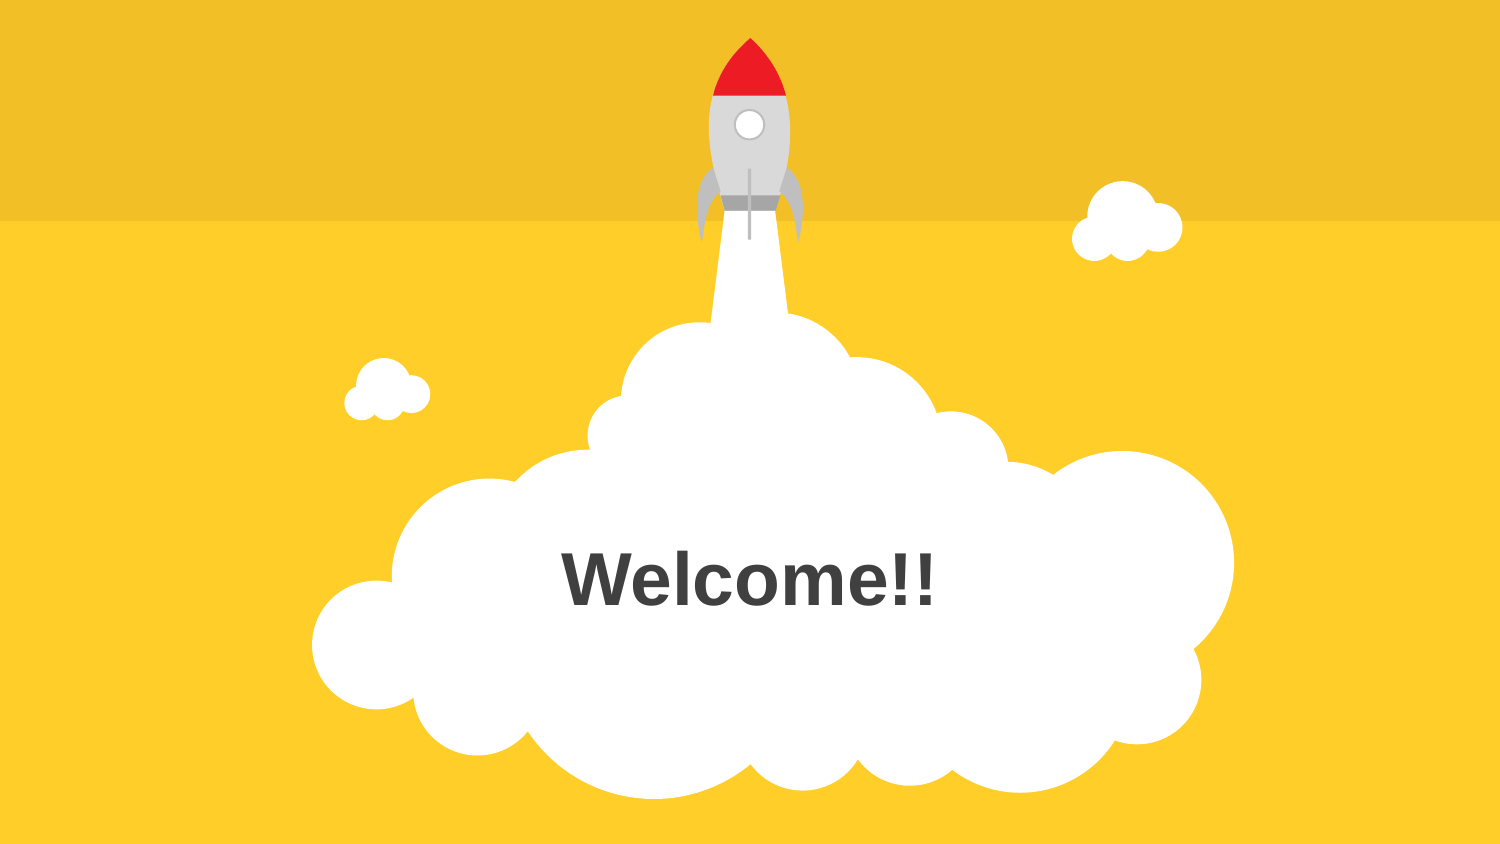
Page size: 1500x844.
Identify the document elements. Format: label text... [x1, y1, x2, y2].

list Welcome!! [430, 528, 1070, 623]
